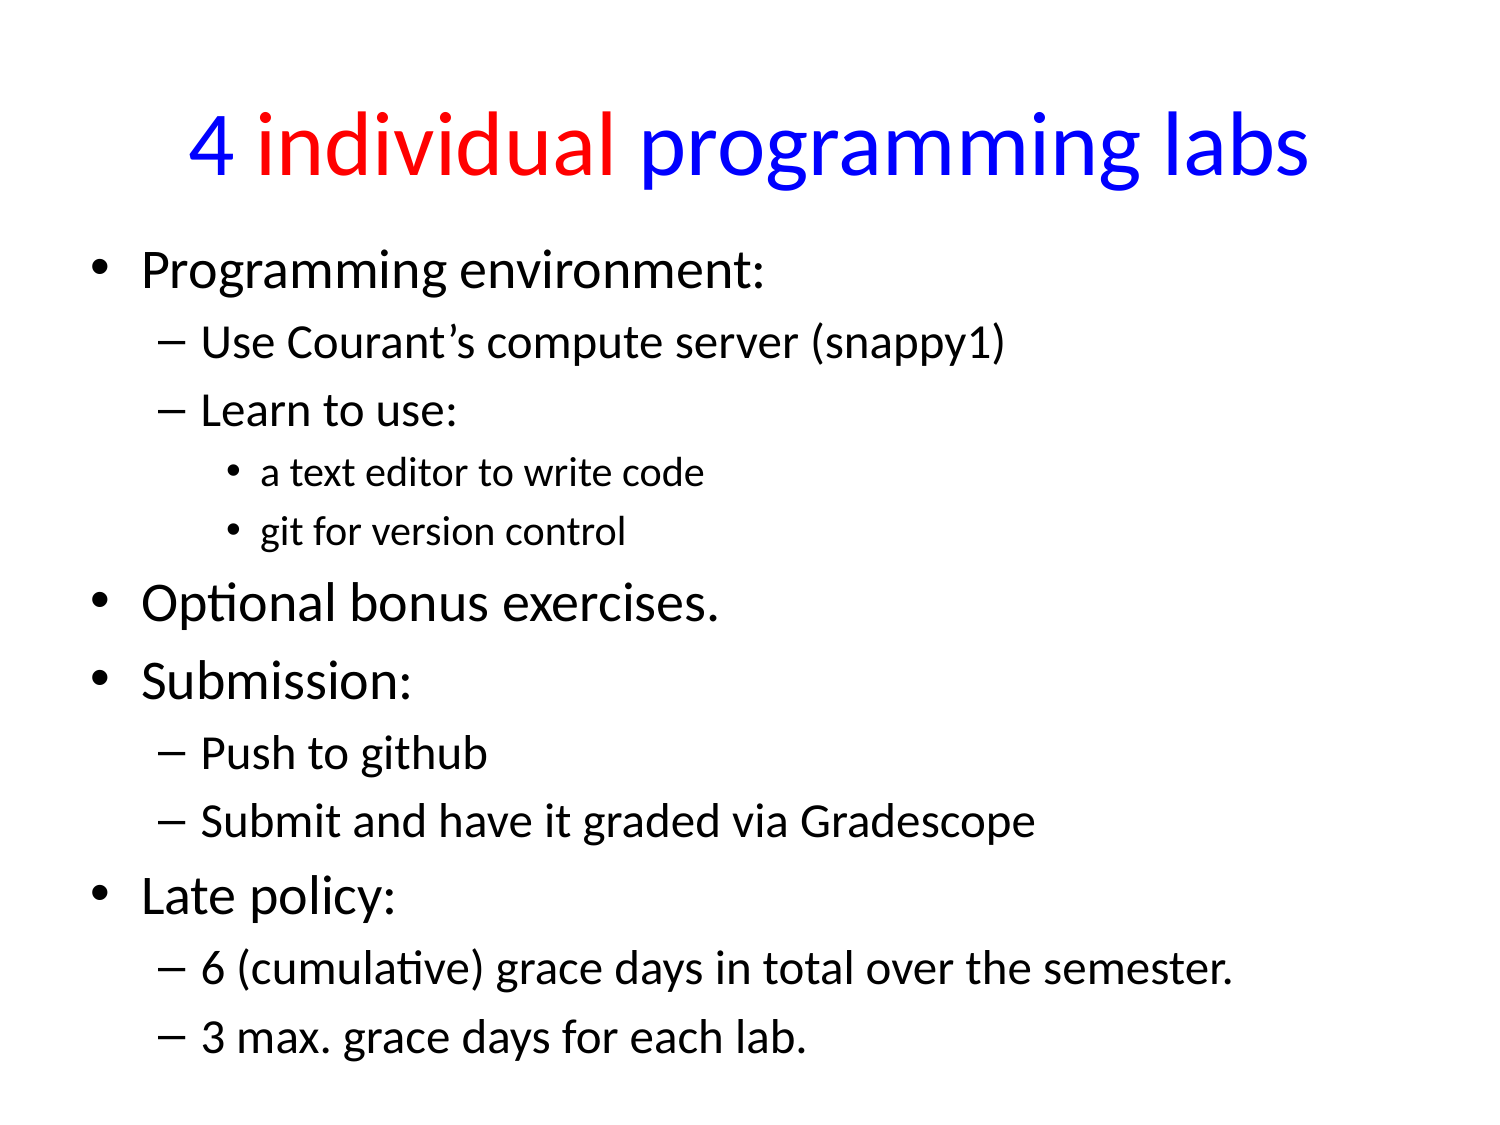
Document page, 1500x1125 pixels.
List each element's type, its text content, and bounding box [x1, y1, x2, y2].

list Programming environment: Use Courant’s compute server (snappy1) Learn to use: a text editor to write code git for version control Optional bonus exercises. Submission: Push to github Submit and have it graded via Gradescope Late policy: 6 (cumulative) grace days in total over the semester. 3 max. grace days for each lab. [75, 224, 1425, 1080]
title 4 individual programming labs [75, 45, 1425, 224]
